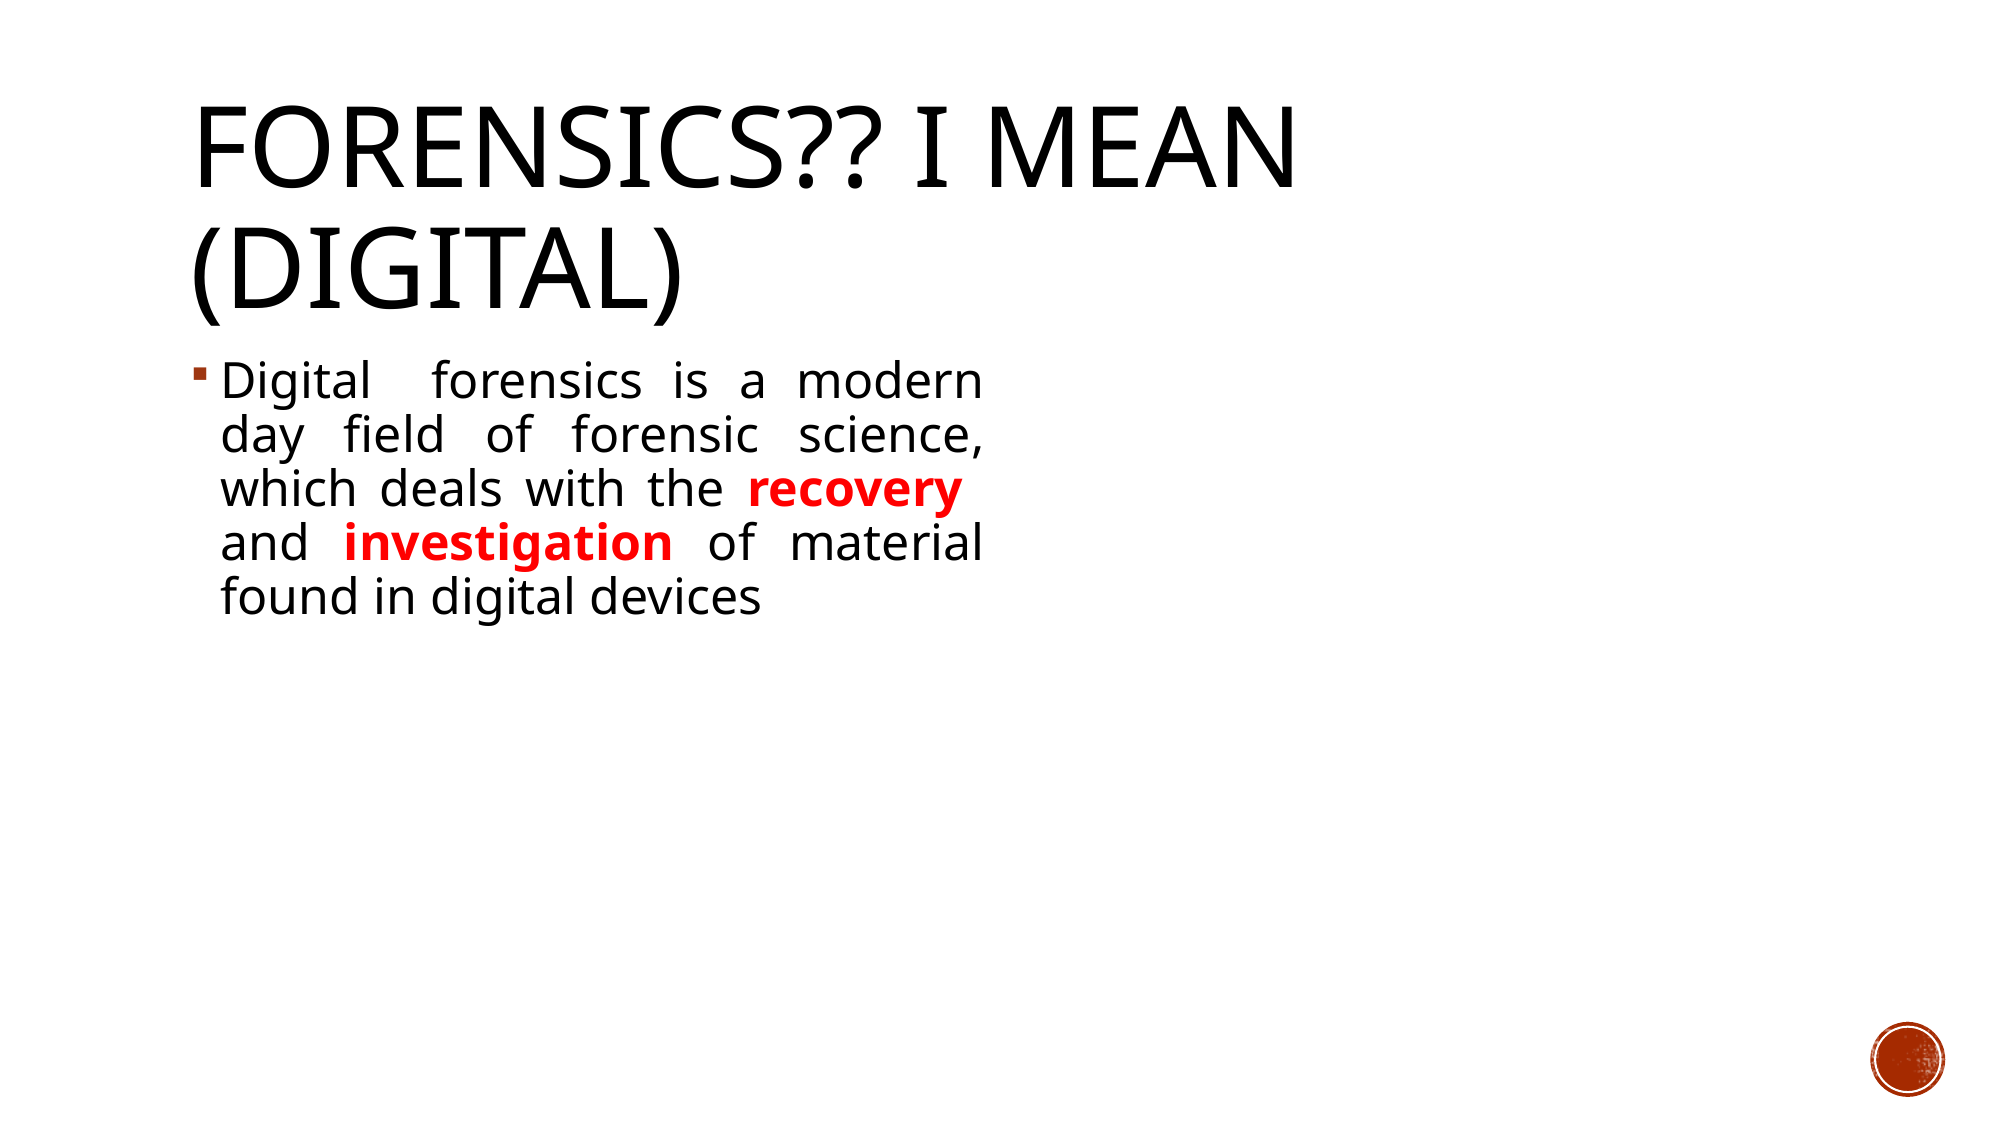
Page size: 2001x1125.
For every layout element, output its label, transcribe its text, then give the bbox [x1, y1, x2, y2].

title FORENSICS?? I MEAN (DIGITAL) [175, 79, 1826, 344]
list Digital forensics is a modern day field of forensic science, which deals with the recovery and investigation of material found in digital devices [175, 348, 1000, 1013]
